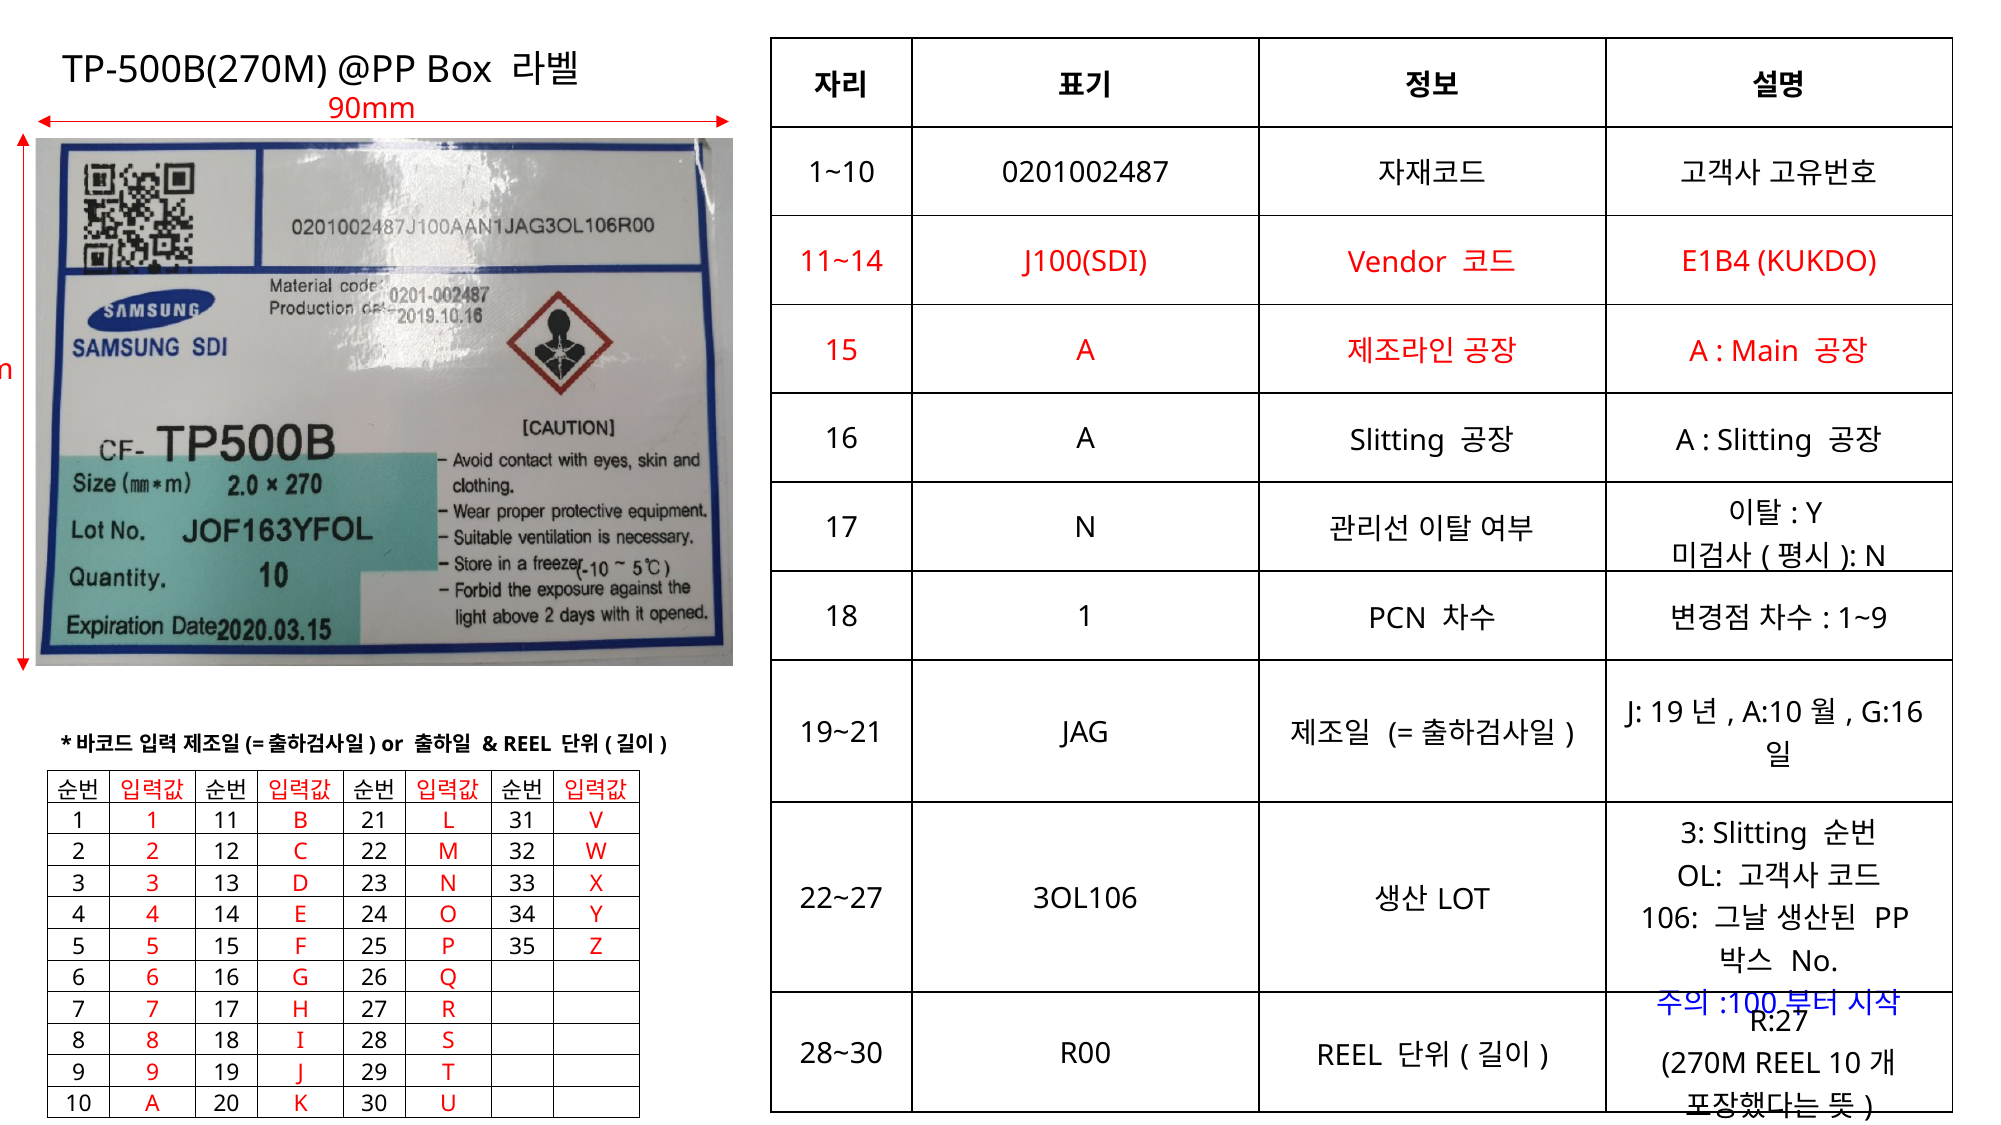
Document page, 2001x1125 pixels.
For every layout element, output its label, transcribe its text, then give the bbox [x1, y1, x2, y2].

table_cell A [110, 1087, 195, 1117]
table_cell N [406, 866, 491, 896]
table_cell 17 [772, 483, 911, 570]
table_cell 제조일 (=출하검사일) [1260, 661, 1605, 801]
table_cell A : Slitting 공장 [1607, 394, 1952, 481]
table_cell 22~27 [772, 803, 911, 991]
table_cell 3: Slitting 순번 OL: 고객사 코드 106: 그날 생산된 PP박스 No. 주의:100부터 시작 [1607, 803, 1952, 991]
table_cell 25 [344, 929, 405, 960]
table_cell 11 [196, 803, 257, 833]
table_cell E1B4 (KUKDO) [1607, 216, 1952, 304]
table_cell Slitting 공장 [1260, 394, 1605, 481]
table_cell J100(SDI) [913, 216, 1258, 304]
table_cell 32 [492, 834, 553, 865]
table_header 순번 [48, 771, 109, 802]
table_cell 11~14 [772, 216, 911, 304]
table_cell [492, 1055, 553, 1086]
table_cell [492, 1087, 553, 1117]
table_cell 28 [344, 1024, 405, 1054]
table_cell 관리선 이탈 여부 [1260, 483, 1605, 570]
table_cell 15 [772, 305, 911, 392]
table_cell PCN 차수 [1260, 572, 1605, 659]
table_cell 30 [344, 1087, 405, 1117]
table_cell R [406, 992, 491, 1023]
table_cell 26 [344, 961, 405, 991]
table_cell S [406, 1024, 491, 1054]
table_cell U [406, 1087, 491, 1117]
table_cell 9 [48, 1055, 109, 1086]
table_cell C [258, 834, 343, 865]
table_cell A [913, 305, 1258, 392]
table_header 설명 [1607, 39, 1952, 126]
table_cell 8 [48, 1024, 109, 1054]
table_cell R:27 (270M REEL 10개 포장했다는 뜻) [1607, 993, 1952, 1111]
table_header 순번 [492, 771, 553, 802]
table_cell [492, 961, 553, 991]
table_header 순번 [196, 771, 257, 802]
table_cell Q [406, 961, 491, 991]
table_cell 1~10 [772, 128, 911, 215]
table_header 입력값 [258, 771, 343, 802]
table_cell J [258, 1055, 343, 1086]
table_cell W [554, 834, 639, 865]
table_header 자리 [772, 39, 911, 126]
table_cell 19~21 [772, 661, 911, 801]
table_cell 16 [196, 961, 257, 991]
table_cell 21 [344, 803, 405, 833]
table_cell 자재코드 [1260, 128, 1605, 215]
table_cell 6 [110, 961, 195, 991]
table_cell 16 [772, 394, 911, 481]
table_cell D [258, 866, 343, 896]
text_box 70mm [0, 342, 23, 393]
table_cell [554, 1024, 639, 1054]
table_cell 3 [48, 866, 109, 896]
table_header 입력값 [110, 771, 195, 802]
table_cell L [406, 803, 491, 833]
table_header 순번 [344, 771, 405, 802]
table_header 정보 [1260, 39, 1605, 126]
table_cell G [258, 961, 343, 991]
table_cell B [258, 803, 343, 833]
table_cell I [258, 1024, 343, 1054]
table_cell 5 [48, 929, 109, 960]
text_box *바코드 입력 제조일(=출하검사일) or 출하일 & REEL 단위(길이) [45, 723, 757, 764]
table_cell 14 [196, 897, 257, 928]
table_cell K [258, 1087, 343, 1117]
table_cell O [406, 897, 491, 928]
table_cell [492, 992, 553, 1023]
table_cell 13 [196, 866, 257, 896]
table_header 입력값 [406, 771, 491, 802]
table_cell 24 [344, 897, 405, 928]
table_cell 31 [492, 803, 553, 833]
text_box 70mm [24, 342, 29, 393]
table_cell 고객사 고유번호 [1607, 128, 1952, 215]
table_cell [554, 1055, 639, 1086]
table_cell 17 [196, 992, 257, 1023]
table_cell 4 [48, 897, 109, 928]
table_cell J: 19년, A:10월, G:16일 [1607, 661, 1952, 801]
table_cell 생산LOT [1260, 803, 1605, 991]
table_cell E [258, 897, 343, 928]
text_box TP-500B(270M) @PP Box 라벨 [47, 37, 596, 98]
table_cell N [913, 483, 1258, 570]
table_cell 28~30 [772, 993, 911, 1111]
table_cell F [258, 929, 343, 960]
table_cell 1 [110, 803, 195, 833]
table_cell Vendor 코드 [1260, 216, 1605, 304]
table_cell 6 [48, 961, 109, 991]
table_cell REEL 단위(길이) [1260, 993, 1605, 1111]
table_cell 제조라인 공장 [1260, 305, 1605, 392]
table_cell V [554, 803, 639, 833]
table_cell 3 [110, 866, 195, 896]
table_cell 2 [110, 834, 195, 865]
table_cell 5 [110, 929, 195, 960]
table_cell [492, 1024, 553, 1054]
table_cell 19 [196, 1055, 257, 1086]
table_cell 18 [772, 572, 911, 659]
picture [120, 53, 648, 121]
table_cell 27 [344, 992, 405, 1023]
table_cell 33 [492, 866, 553, 896]
table_cell 35 [492, 929, 553, 960]
table_header 입력값 [554, 771, 639, 802]
table_cell 29 [344, 1055, 405, 1086]
table_cell 10 [48, 1087, 109, 1117]
table_cell 23 [344, 866, 405, 896]
table_cell 9 [110, 1055, 195, 1086]
table_cell R00 [913, 993, 1258, 1111]
table_cell 4 [110, 897, 195, 928]
table_cell [554, 992, 639, 1023]
table_cell 3OL106 [913, 803, 1258, 991]
table_cell 20 [196, 1087, 257, 1117]
table_cell 15 [196, 929, 257, 960]
table_cell 변경점 차수: 1~9 [1607, 572, 1952, 659]
table_cell 0201002487 [913, 128, 1258, 215]
table_cell 8 [110, 1024, 195, 1054]
table_cell 22 [344, 834, 405, 865]
table_cell P [406, 929, 491, 960]
table_cell 1 [913, 572, 1258, 659]
table_cell X [554, 866, 639, 896]
table_cell [554, 961, 639, 991]
table_cell 1 [48, 803, 109, 833]
table_cell 12 [196, 834, 257, 865]
table_cell T [406, 1055, 491, 1086]
table_cell A [913, 394, 1258, 481]
table_cell 7 [110, 992, 195, 1023]
table_cell 34 [492, 897, 553, 928]
picture [35, 122, 733, 751]
table_cell M [406, 834, 491, 865]
table_cell A : Main 공장 [1607, 305, 1952, 392]
table_cell JAG [913, 661, 1258, 801]
table_cell 2 [48, 834, 109, 865]
table_cell 이탈: Y 미검사(평시): N [1607, 483, 1952, 570]
table_cell [554, 1087, 639, 1117]
table_cell H [258, 992, 343, 1023]
table_header 표기 [913, 39, 1258, 126]
table_cell Z [554, 929, 639, 960]
table_cell Y [554, 897, 639, 928]
table_cell 18 [196, 1024, 257, 1054]
table_cell 7 [48, 992, 109, 1023]
